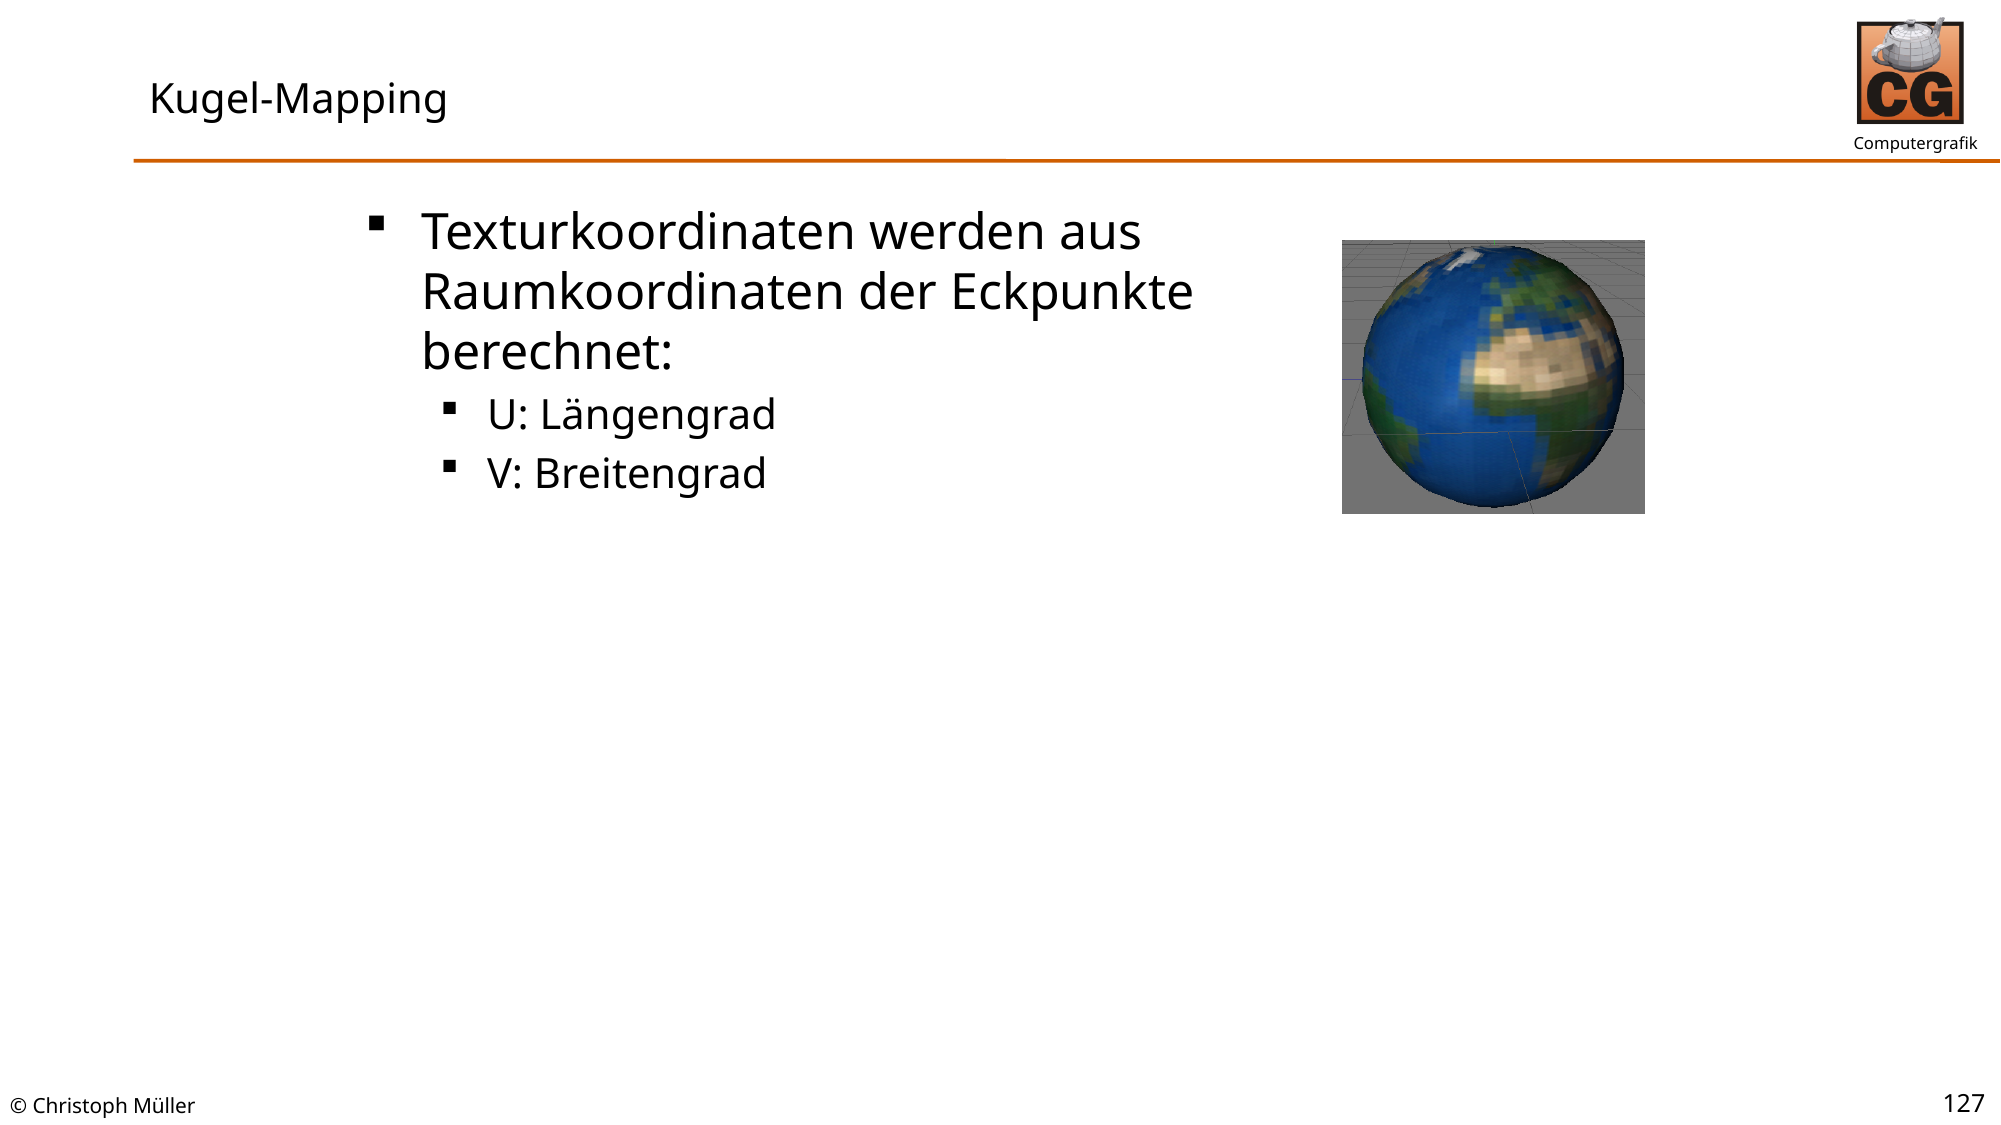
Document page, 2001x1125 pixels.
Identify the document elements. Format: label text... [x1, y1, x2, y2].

list Texturkoordinaten werden aus Raumkoordinaten der Eckpunkte berechnet: U: Längengrad V: Breitengrad [349, 192, 1294, 1055]
picture [1342, 240, 1645, 515]
picture [1850, 15, 1970, 130]
title Kugel-Mapping [133, 42, 1457, 151]
